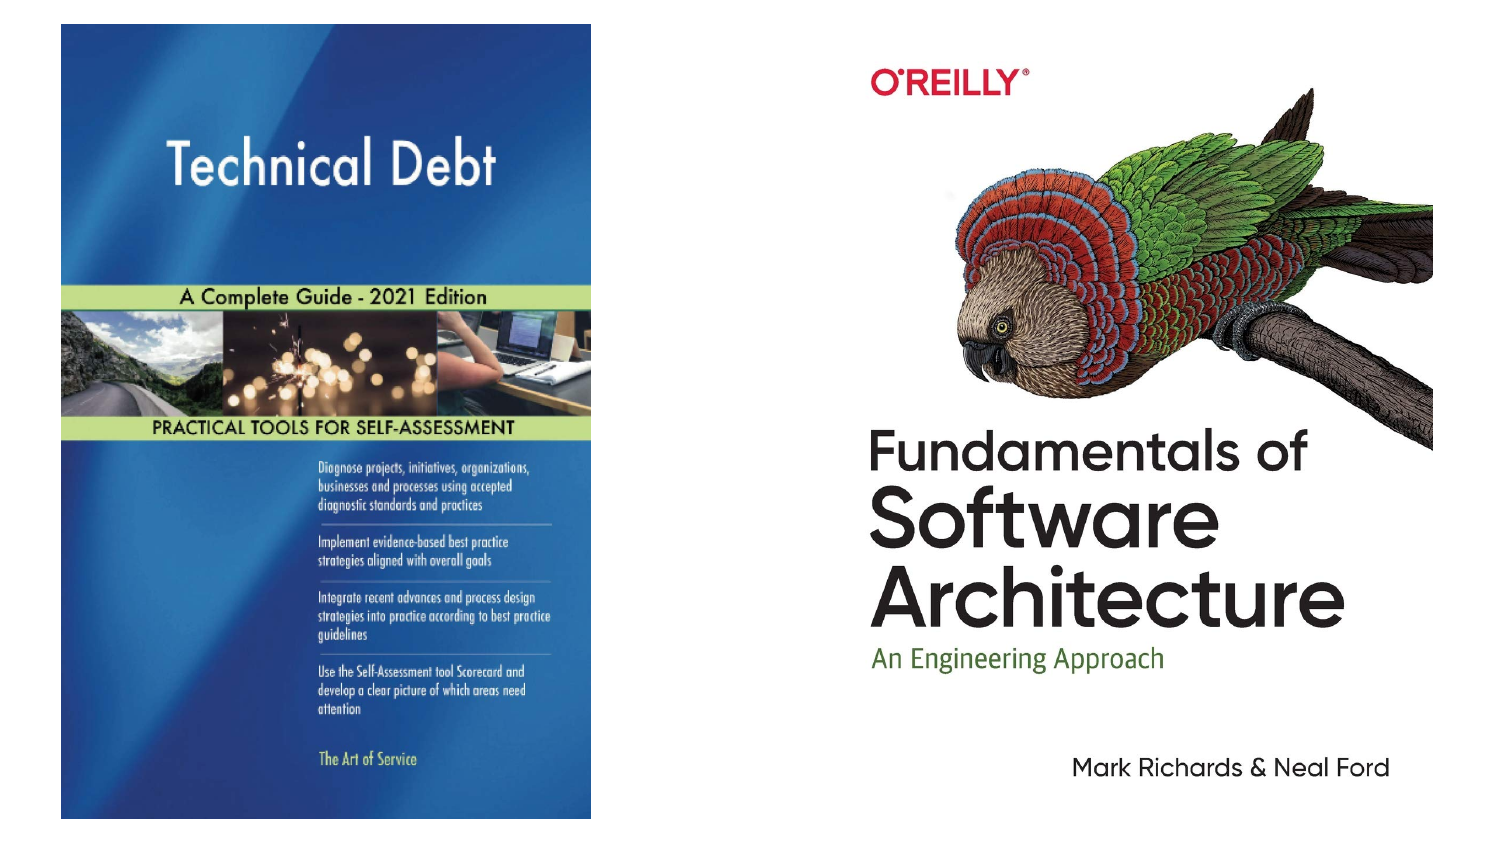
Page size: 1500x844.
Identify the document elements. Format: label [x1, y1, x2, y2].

picture [60, 24, 591, 819]
picture [827, 24, 1433, 819]
